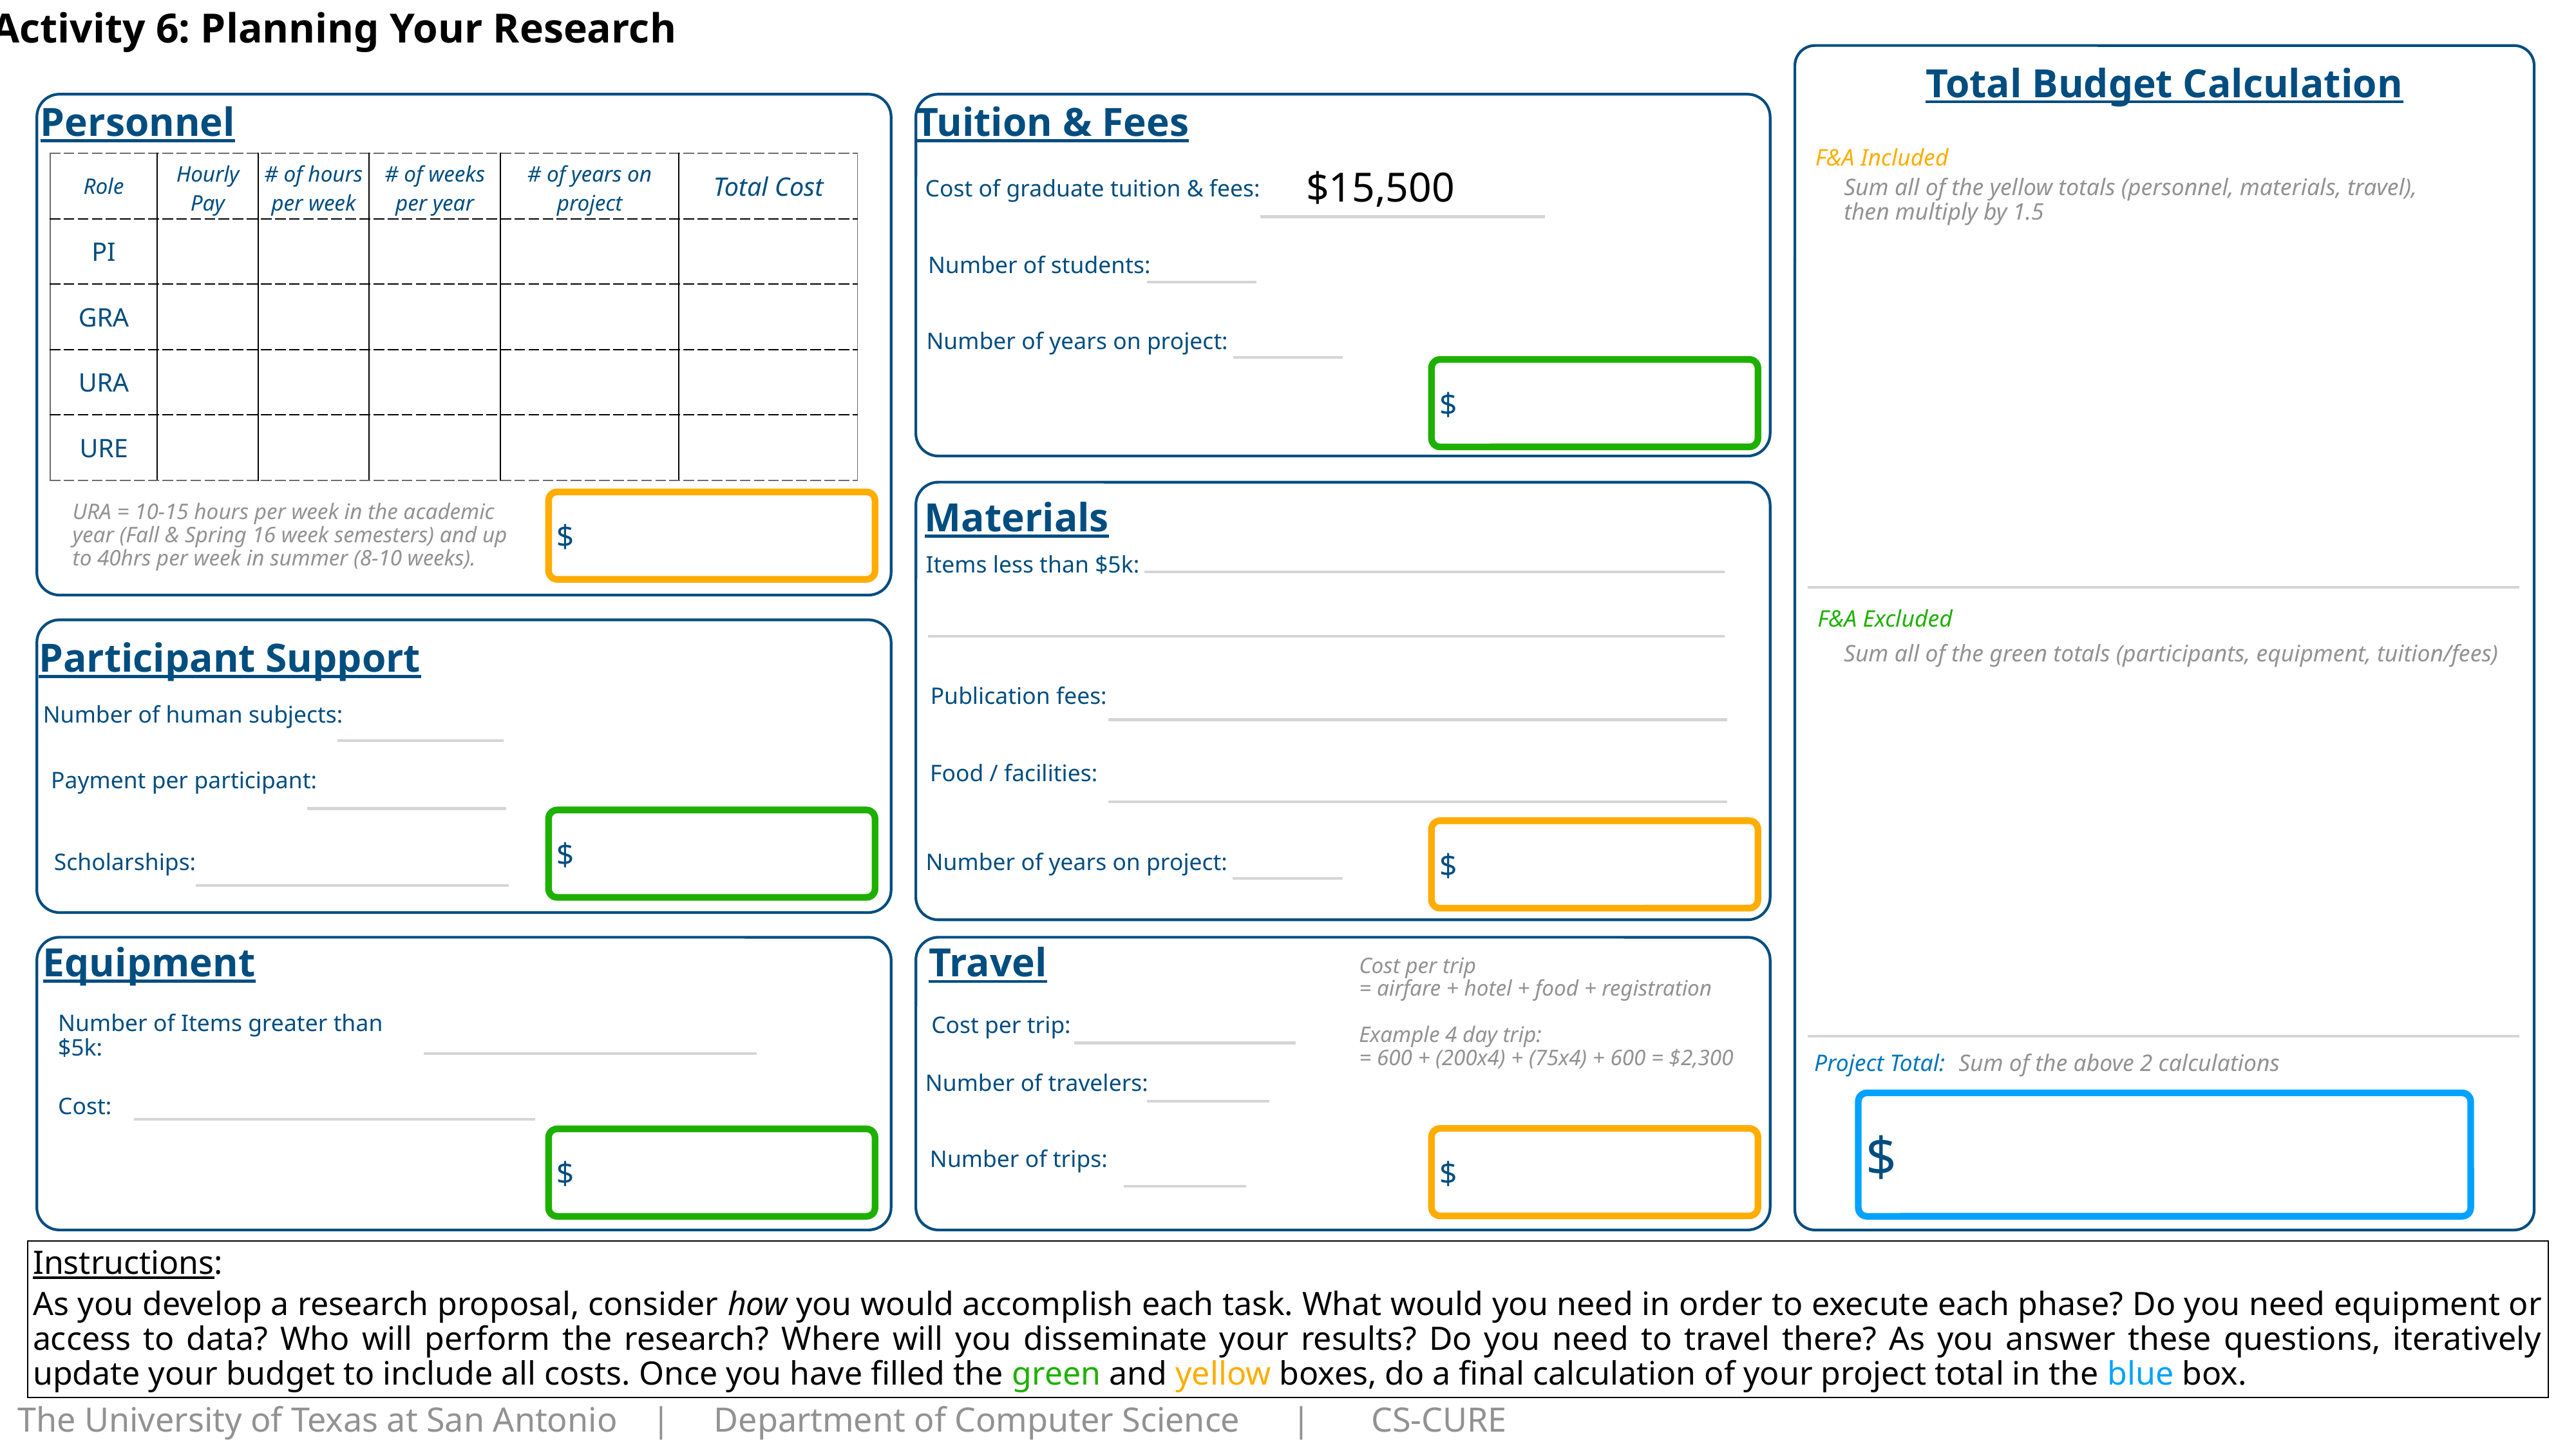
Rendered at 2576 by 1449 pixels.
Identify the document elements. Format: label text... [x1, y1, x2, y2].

table_header # of years on project [501, 153, 678, 219]
text_box Number of students: [922, 248, 1157, 284]
text_box Participant Support [33, 633, 427, 686]
table_cell [158, 284, 258, 350]
table_cell [679, 219, 857, 284]
table_header Hourly Pay [158, 153, 258, 219]
text_box Cost per trip: [925, 1008, 1077, 1044]
text_box Number of travelers: [920, 1066, 1154, 1102]
table_header # of weeks per year [370, 153, 500, 219]
table_cell [501, 219, 678, 284]
text_box $ [548, 1128, 875, 1217]
text_box F&A Excluded [1812, 601, 1958, 637]
table_cell [370, 415, 500, 480]
table_cell [259, 219, 368, 284]
table_cell [501, 415, 678, 480]
table_cell [158, 415, 258, 480]
text_box [916, 94, 1770, 457]
text_box URA = 10-15 hours per week in the academic year (Fall & Spring 16 week semesters) and up to 40hrs per week in summer (8-10 weeks). [67, 495, 523, 576]
table_cell [679, 415, 857, 480]
text_box Number of years on project: [920, 845, 1233, 881]
text_box Cost of graduate tuition & fees: [920, 171, 1266, 207]
text_box Personnel [35, 97, 241, 150]
table_header Total Cost [679, 153, 857, 219]
text_box $ [1431, 1128, 1758, 1217]
table_cell URA [51, 350, 156, 415]
text_box Scholarships: [48, 845, 383, 881]
text_box Sum of the above 2 calculations [1953, 1046, 2286, 1082]
text_box Number of years on project: [921, 324, 1234, 360]
text_box $15,500 [1300, 162, 1461, 216]
table_cell GRA [51, 284, 156, 350]
text_box Payment per participant: [45, 764, 379, 799]
text_box Food / facilities: [924, 756, 1110, 792]
table_cell URE [51, 415, 156, 480]
text_box Publication fees: [925, 679, 1113, 715]
text_box $ [548, 810, 875, 898]
table_cell [158, 350, 258, 415]
table_cell PI [51, 219, 156, 284]
table_cell [501, 350, 678, 415]
text_box Number of trips: [924, 1142, 1113, 1178]
text_box Instructions: As you develop a research proposal, consider how you would accomplish each task. What would you need in order to execute each phase? Do you need equipment or access to data? Who will perform the research? Where will you disseminate your results? Do you need to travel there? As you answer these questions, iteratively update your budget to include all costs. Once you have filled the green and yellow boxes, do a final calculation of your project total in the blue box. [27, 1240, 2549, 1397]
text_box Items less than $5k: [920, 547, 1145, 583]
text_box $ [1431, 820, 1758, 909]
table_cell [370, 350, 500, 415]
text_box Tuition & Fees [911, 97, 1195, 150]
text_box [916, 482, 1770, 920]
table_cell [501, 284, 678, 350]
text_box $ [548, 491, 875, 580]
table_cell [259, 284, 368, 350]
text_box [37, 94, 891, 596]
text_box F&A Included [1810, 140, 1955, 176]
text_box [1795, 45, 2535, 1230]
text_box Equipment [37, 938, 261, 990]
text_box Number of human subjects: [37, 697, 348, 733]
text_box Number of Items greater than $5k: [52, 1006, 427, 1066]
text_box [916, 937, 1770, 1230]
text_box Total Budget Calculation [1920, 58, 2409, 111]
text_box Project Total: [1808, 1046, 1951, 1082]
text_box [37, 620, 891, 913]
text_box Travel [923, 938, 1053, 991]
table_header # of hours per week [259, 153, 368, 219]
text_box Cost per trip = airfare + hotel + food + registration Example 4 day trip: = 600 + (200x4) + (75x4) + 600 = $2,300 [1354, 949, 1761, 1076]
table_cell [679, 284, 857, 350]
table_cell [679, 350, 857, 415]
table_cell [370, 284, 500, 350]
table_header Role [51, 153, 156, 219]
text_box Activity 6: Planning Your Research [0, 2, 683, 57]
text_box Materials [919, 493, 1115, 546]
table_cell [259, 350, 368, 415]
table_cell [370, 219, 500, 284]
text_box $ [1858, 1093, 2471, 1217]
table_cell [259, 415, 368, 480]
text_box Sum all of the green totals (participants, equipment, tuition/fees) [1838, 636, 2505, 672]
table_cell [158, 219, 258, 284]
text_box $ [1431, 359, 1758, 447]
text_box Sum all of the yellow totals (personnel, materials, travel), then multiply by 1.5 [1839, 170, 2429, 231]
text_box Cost: [52, 1089, 175, 1125]
text_box [37, 937, 891, 1230]
